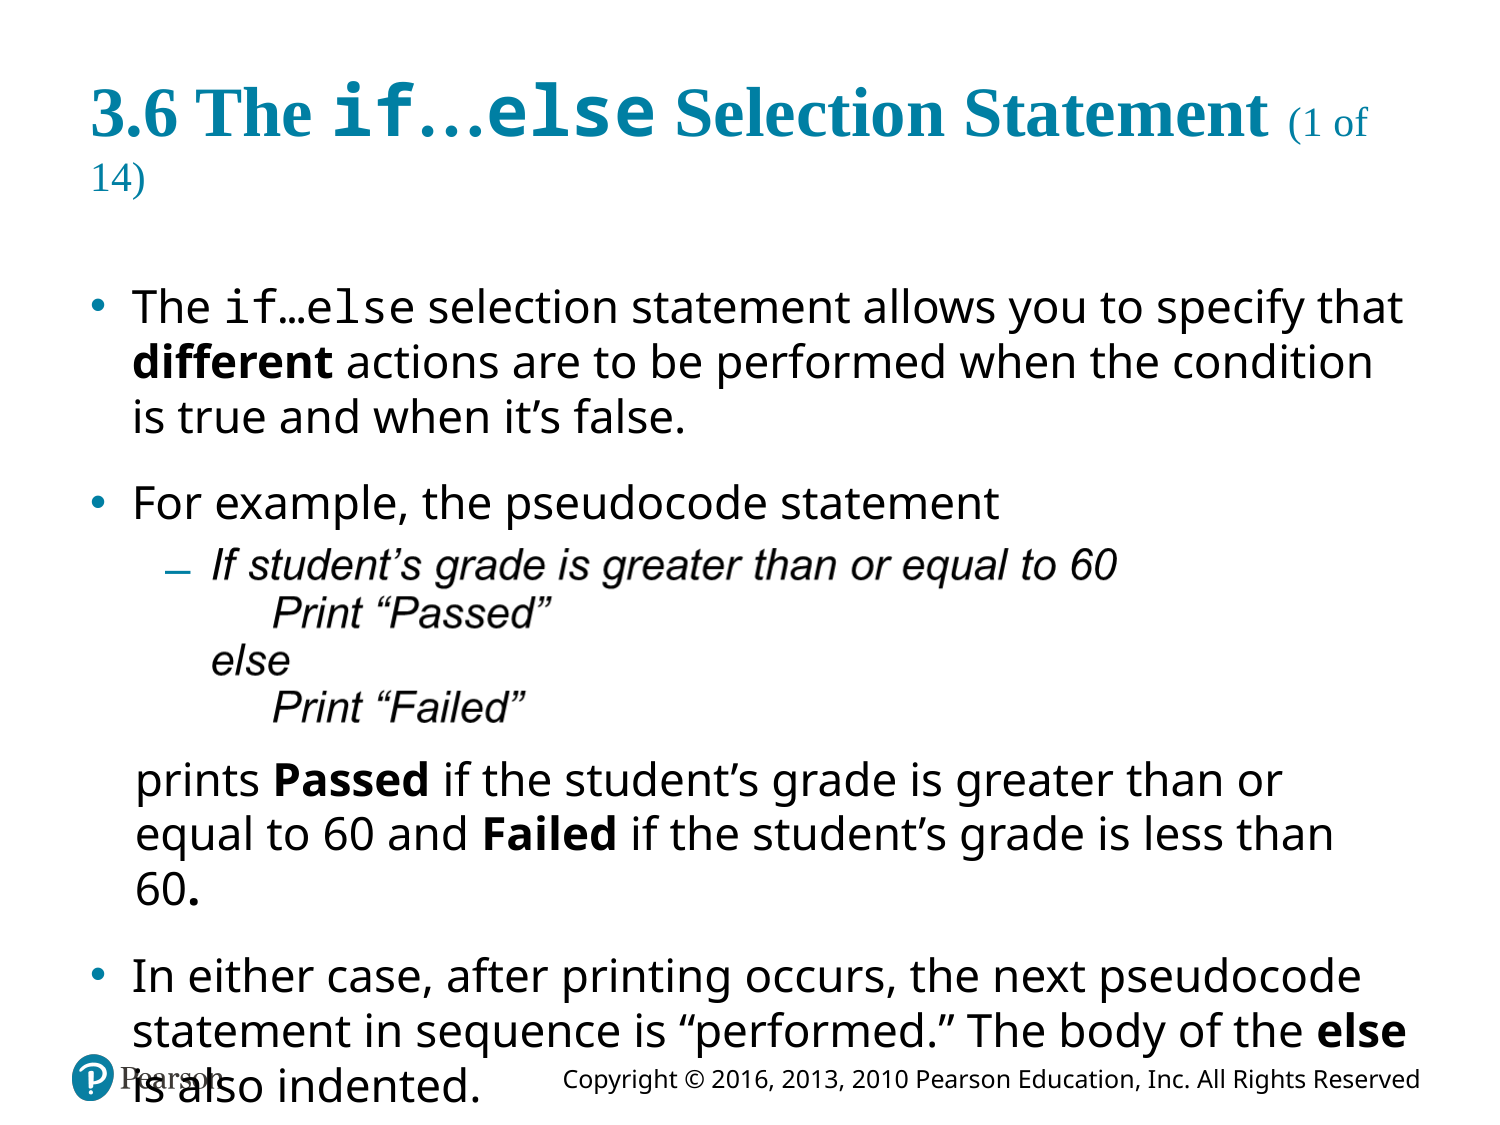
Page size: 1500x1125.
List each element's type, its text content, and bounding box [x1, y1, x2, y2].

list prints Passed if the student’s grade is greater than or equal to 60 and Failed if the student’s grade is less than 60. In either case, after printing occurs, the next pseudocode statement in sequence is “performed.” The body of the else is also indented. [75, 735, 1425, 1058]
picture [98, 1058, 224, 1101]
title 3.6 The if…else Selection Statement (1 of 14) [75, 0, 1446, 216]
list The if…else selection statement allows you to specify that different actions are to be performed when the condition is true and when it’s false. For example, the pseudocode statement [75, 262, 1425, 735]
picture [203, 535, 1122, 734]
picture [80, 1063, 106, 1088]
picture [72, 1054, 80, 1070]
picture [72, 1087, 83, 1101]
